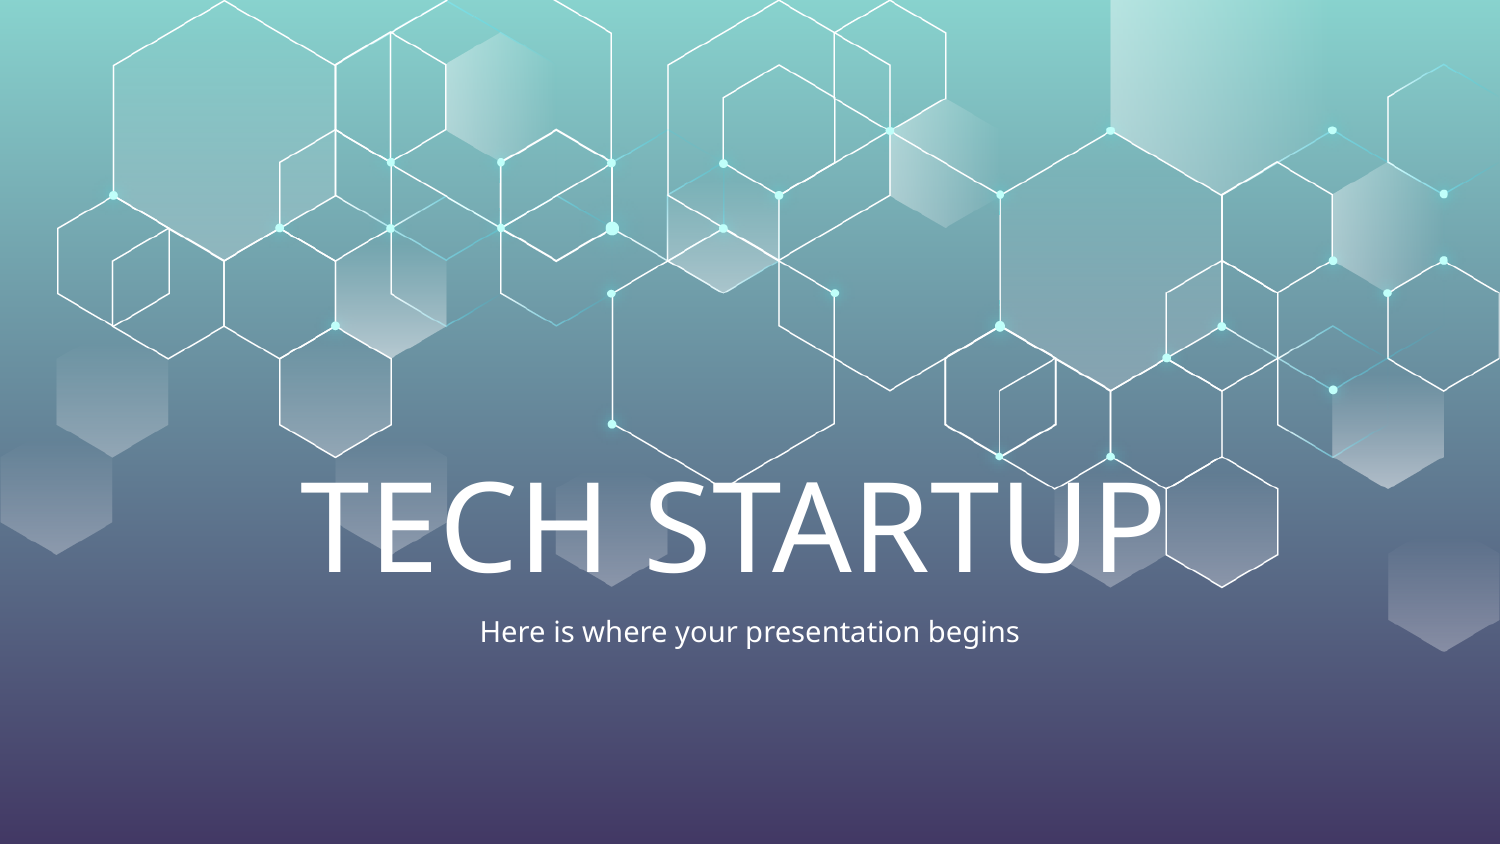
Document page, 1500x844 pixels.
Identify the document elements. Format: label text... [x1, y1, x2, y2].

picture [0, 0, 1500, 652]
subtitle Here is where your presentation begins [75, 598, 1425, 668]
title TECH STARTUP [75, 481, 1425, 565]
